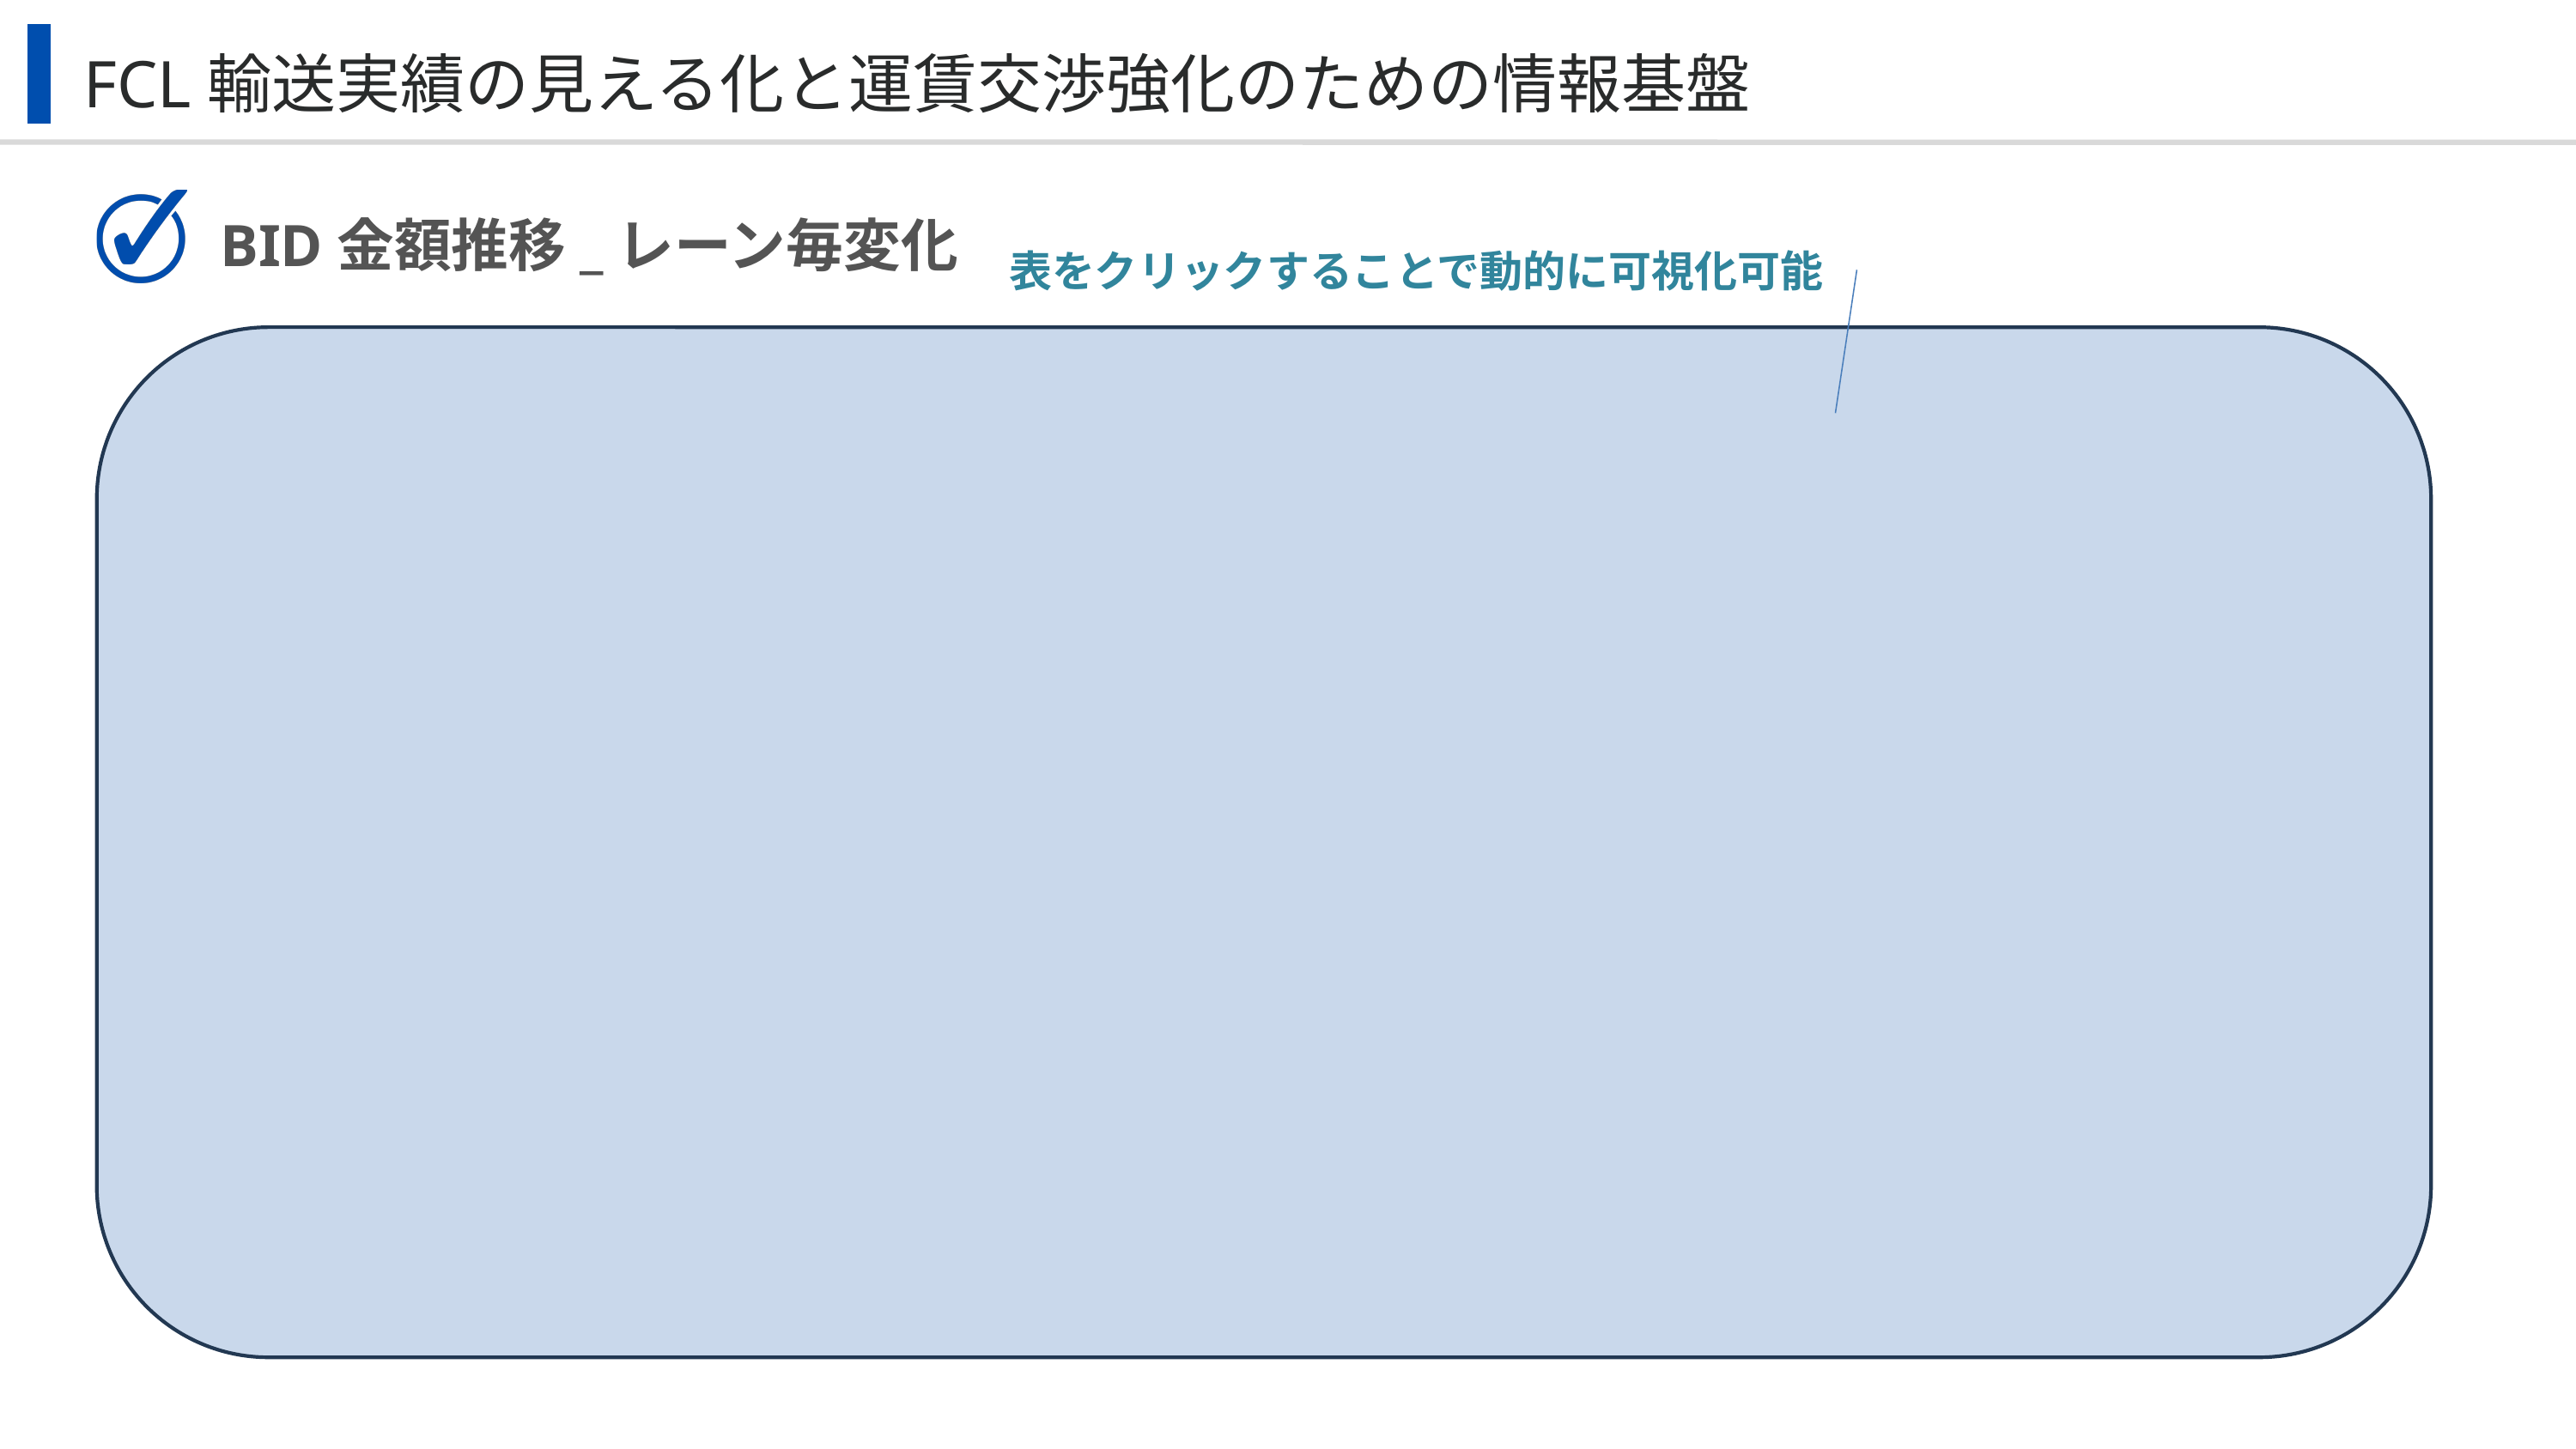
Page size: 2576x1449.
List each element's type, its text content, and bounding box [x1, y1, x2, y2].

text_box BID金額推移_レーン毎変化 [220, 209, 1106, 279]
text_box [96, 190, 187, 283]
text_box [27, 23, 52, 124]
text_box [94, 325, 2433, 1360]
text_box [1835, 270, 1857, 414]
text_box FCL輸送実績の見える化と運賃交渉強化のための情報基盤 [83, 24, 2432, 121]
text_box 表をクリックすることで動的に可視化可能 [1008, 244, 1857, 296]
